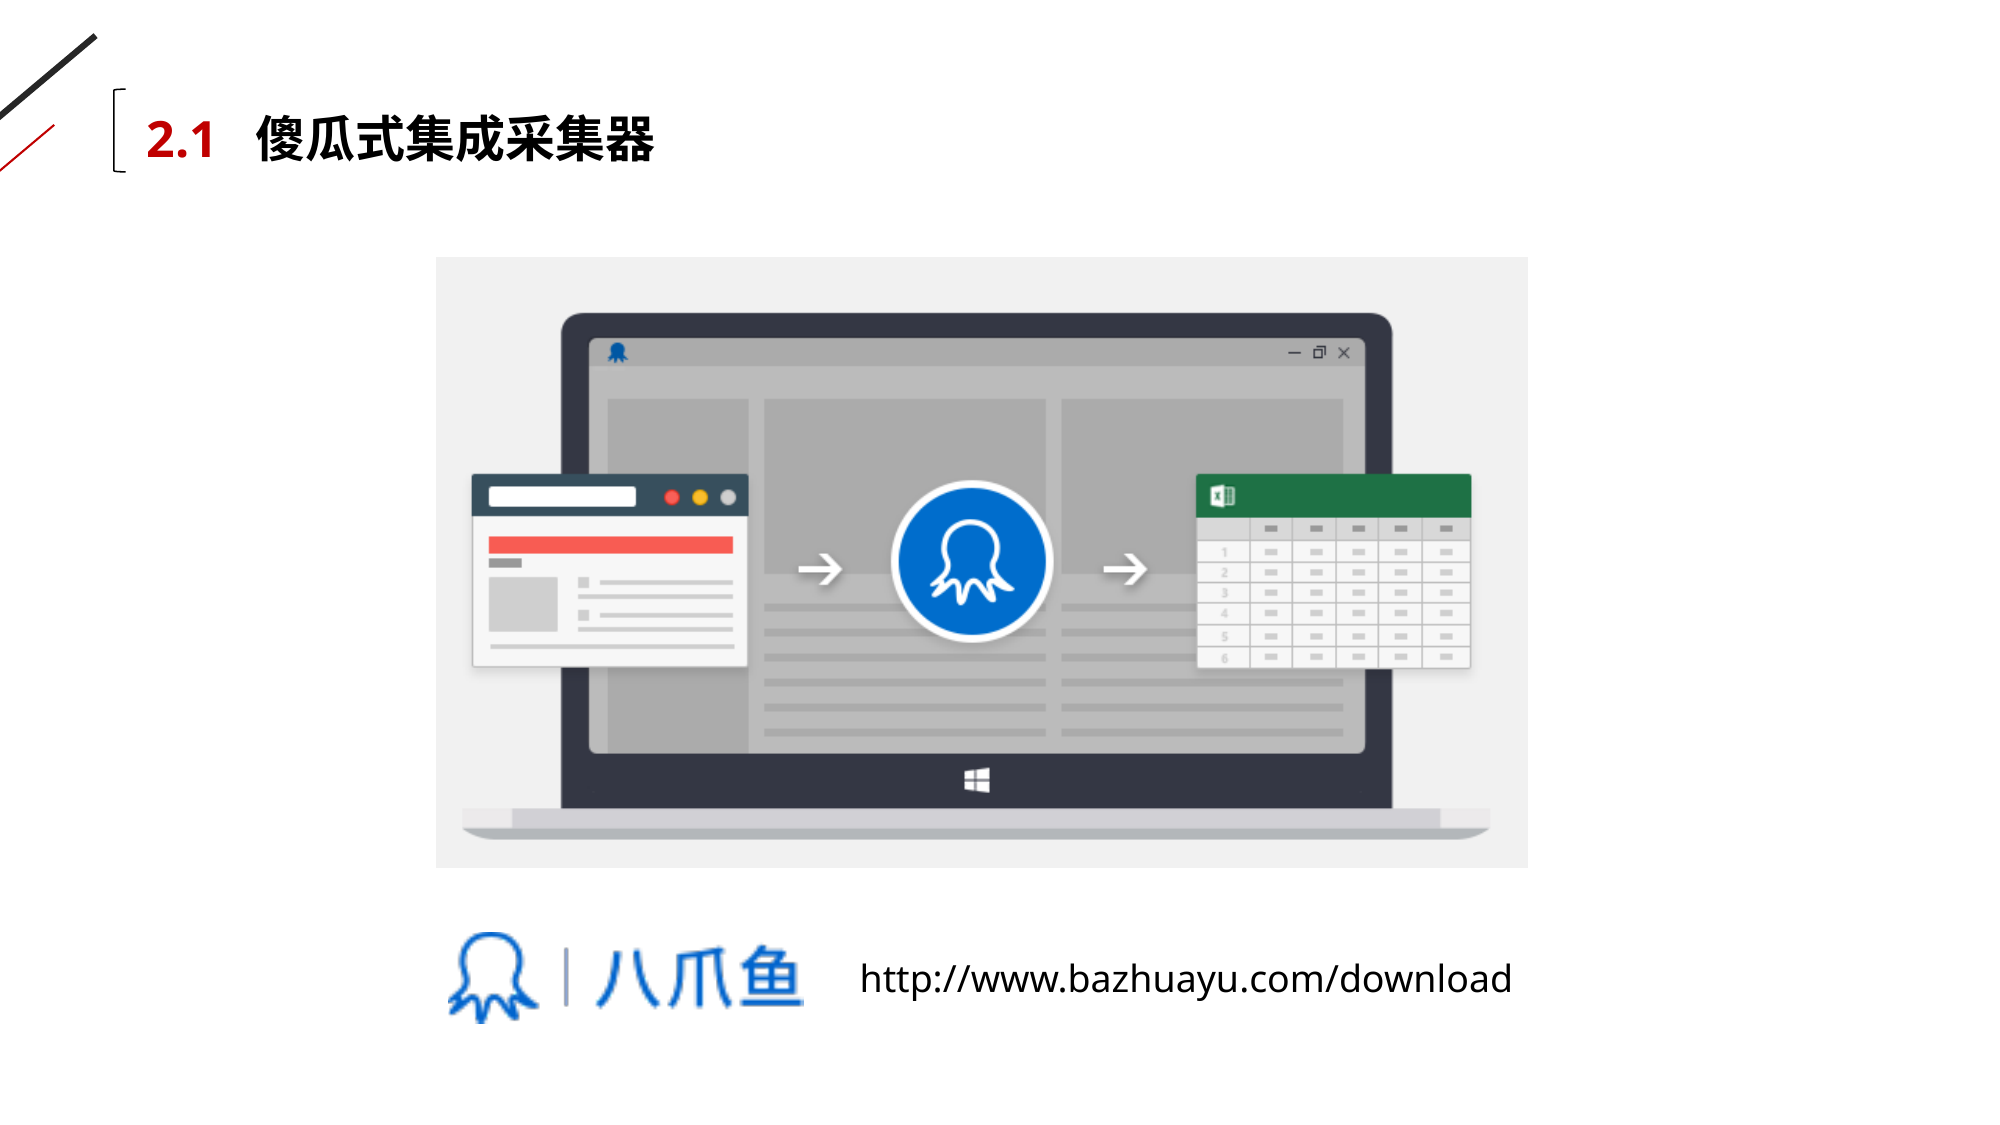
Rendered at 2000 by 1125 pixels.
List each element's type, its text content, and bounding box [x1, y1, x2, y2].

text_box 2.1 傻瓜式集成采集器 [131, 100, 671, 175]
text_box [0, 124, 55, 179]
picture [448, 932, 804, 1025]
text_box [0, 35, 96, 144]
picture [436, 256, 1528, 869]
text_box [113, 88, 126, 173]
text_box http://www.bazhuayu.com/download [844, 947, 1529, 1008]
